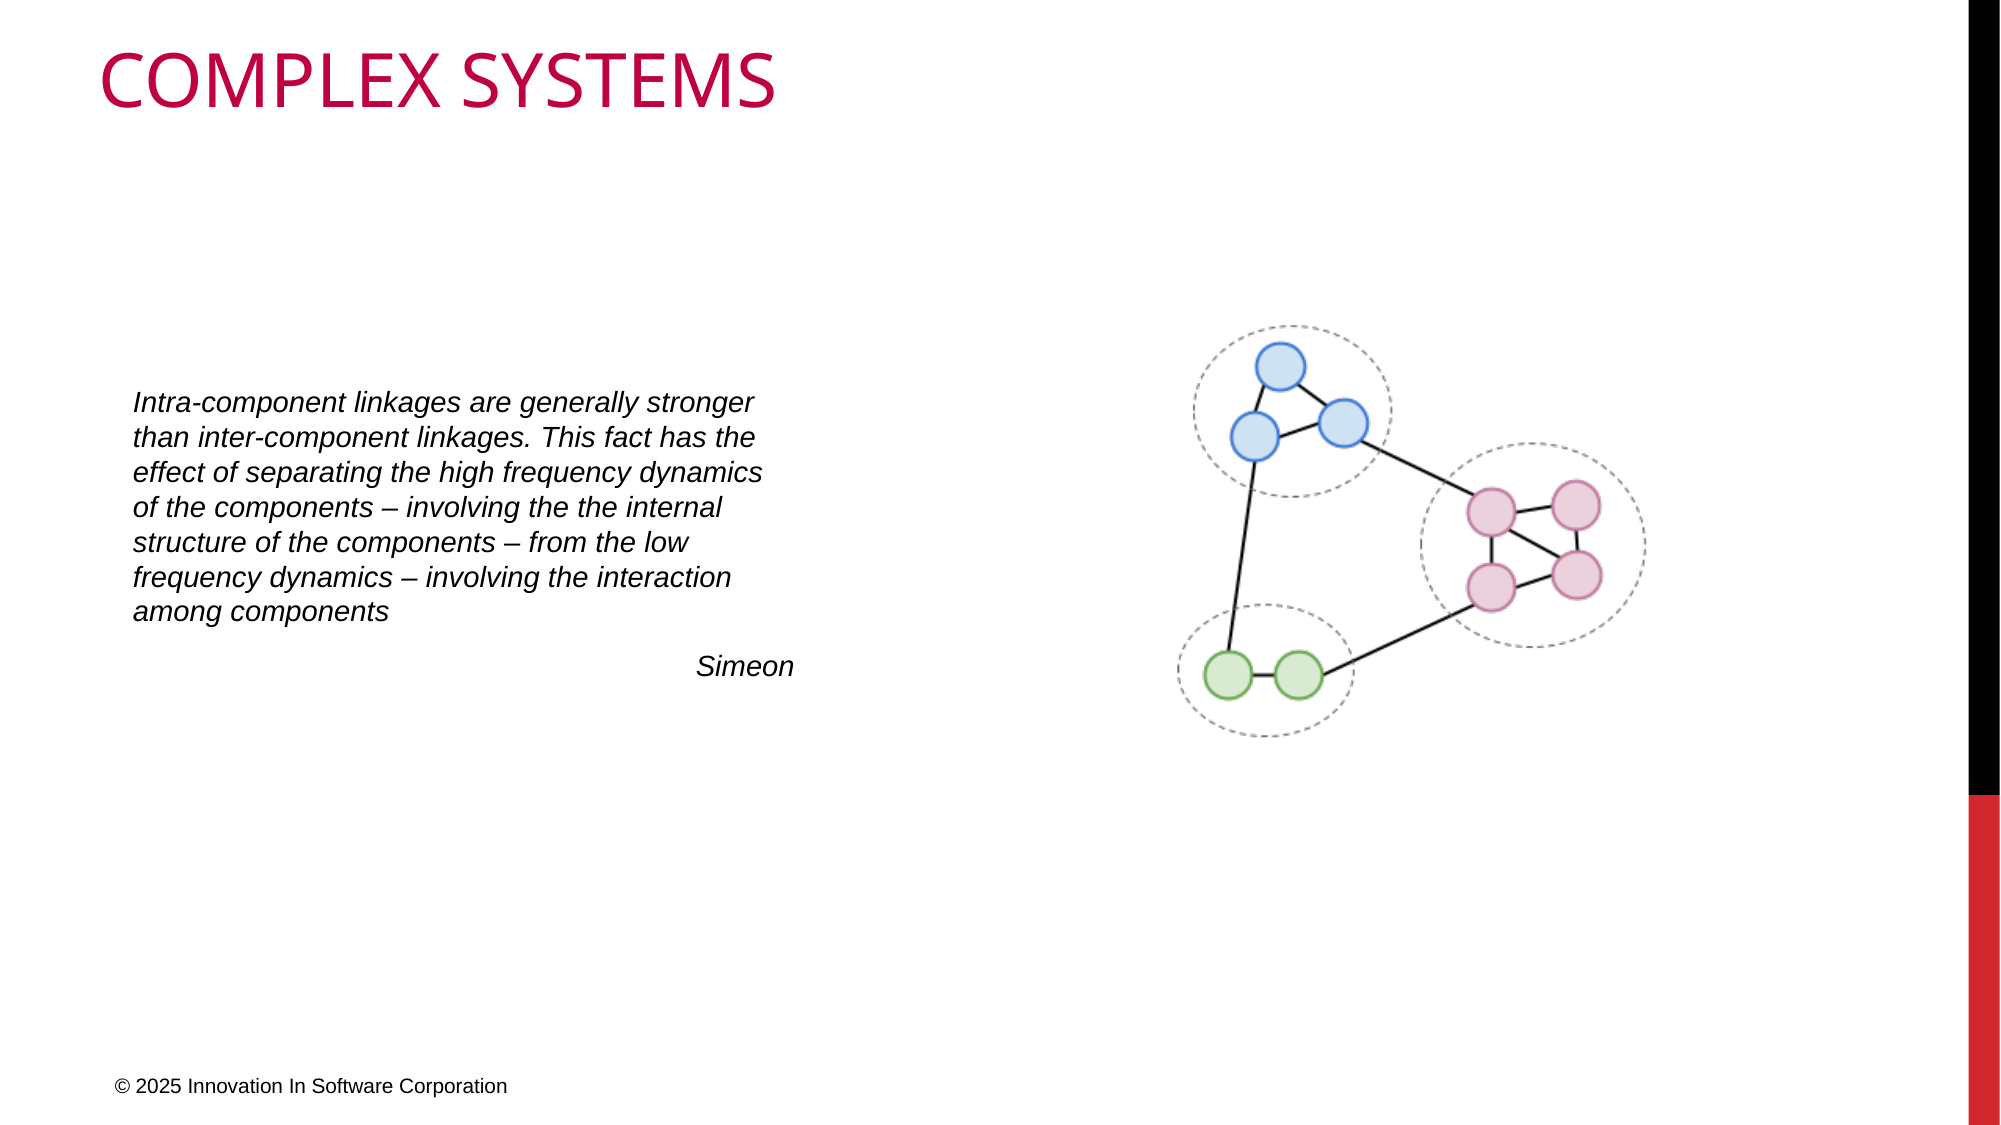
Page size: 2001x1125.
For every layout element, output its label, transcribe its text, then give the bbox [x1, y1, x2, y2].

footer © 2025 Innovation In Software Corporation [99, 1065, 850, 1112]
title Complex Systems [98, 0, 1923, 186]
text_box Intra-component linkages are generally stronger than inter-component linkages. This fact has the effect of separating the high frequency dynamics of the components – involving the the internal structure of the components – from the low frequency dynamics – involving the interaction among components Simeon [118, 265, 810, 916]
picture [1170, 324, 1654, 743]
